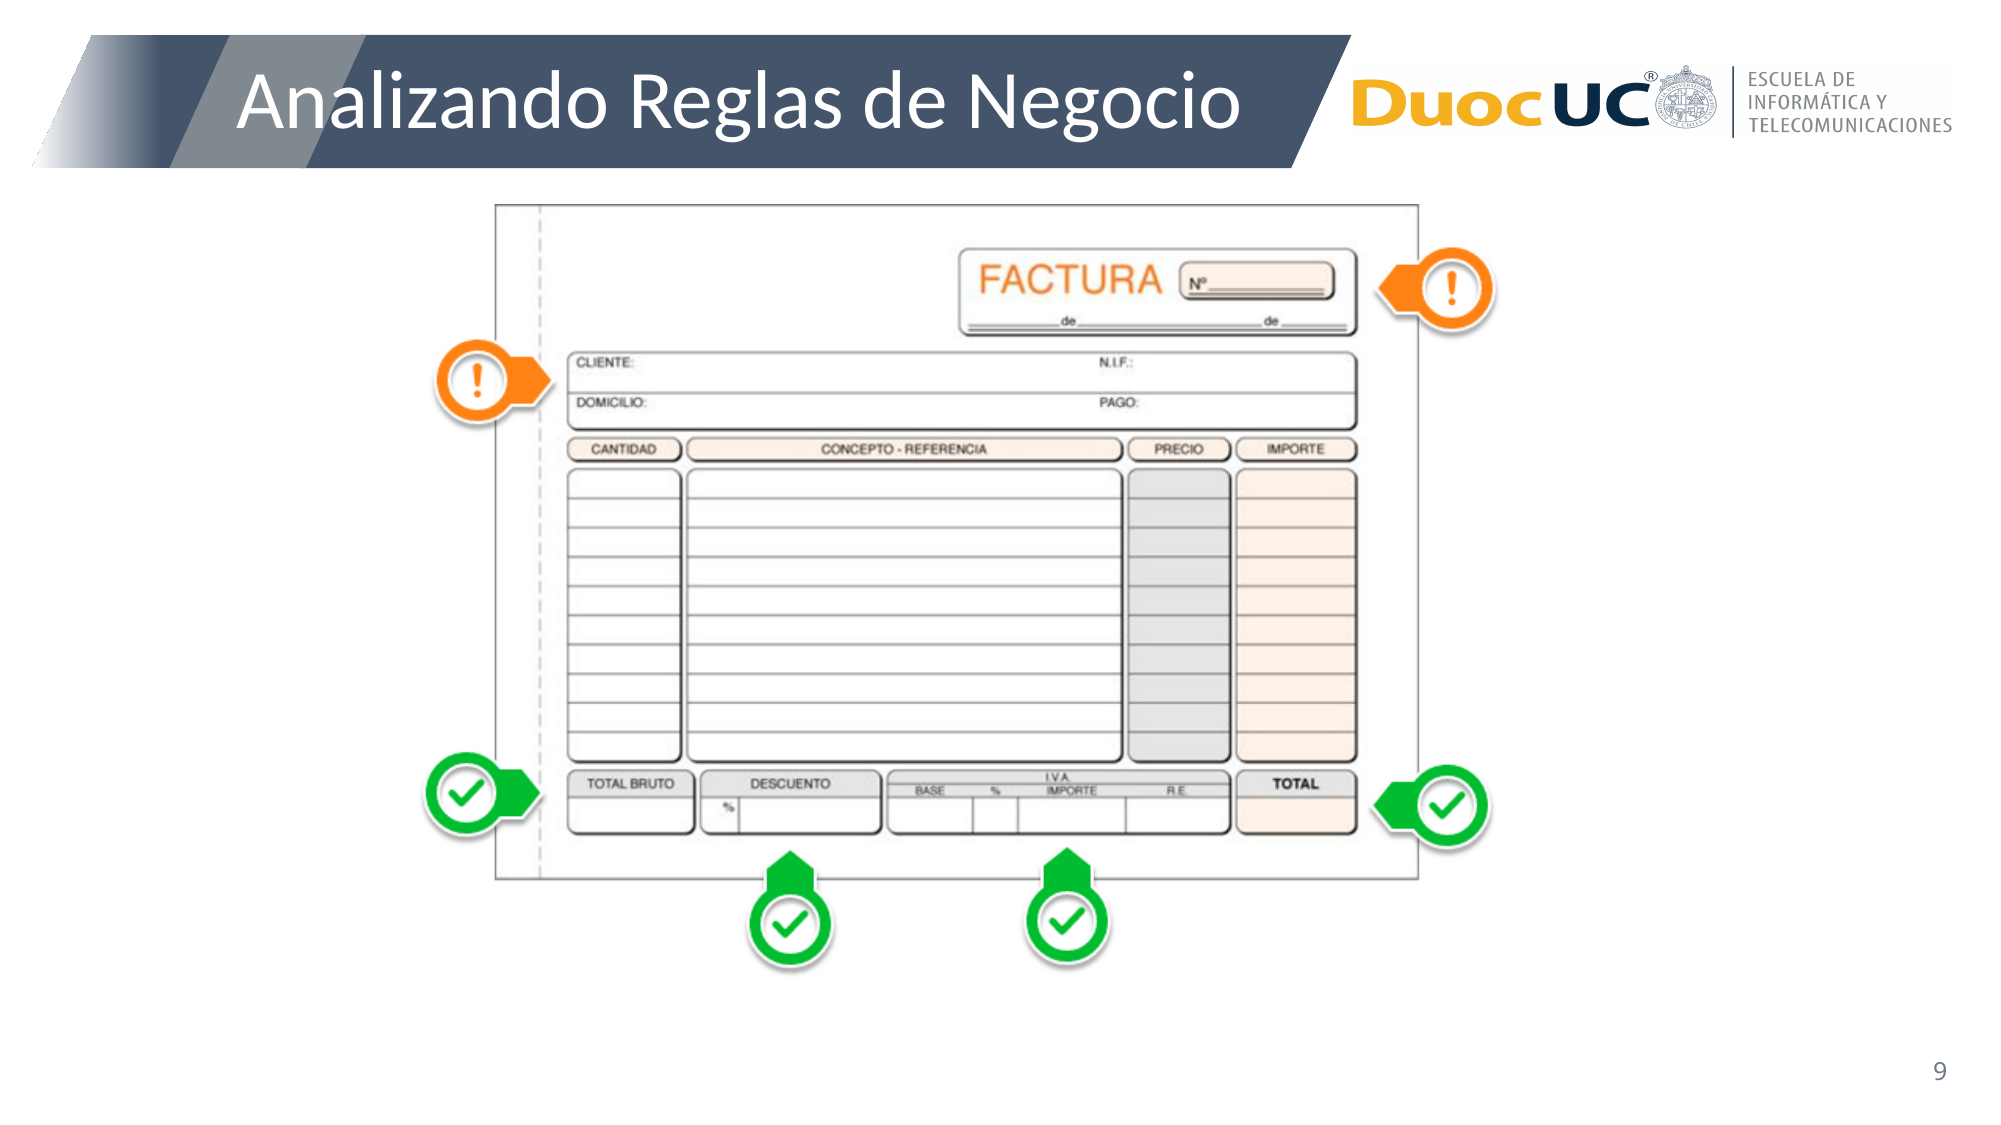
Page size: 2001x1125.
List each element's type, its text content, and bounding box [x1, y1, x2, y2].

picture [1351, 63, 1953, 140]
picture [301, 204, 1618, 1091]
title Analizando Reglas de Negocio [221, 34, 1324, 169]
